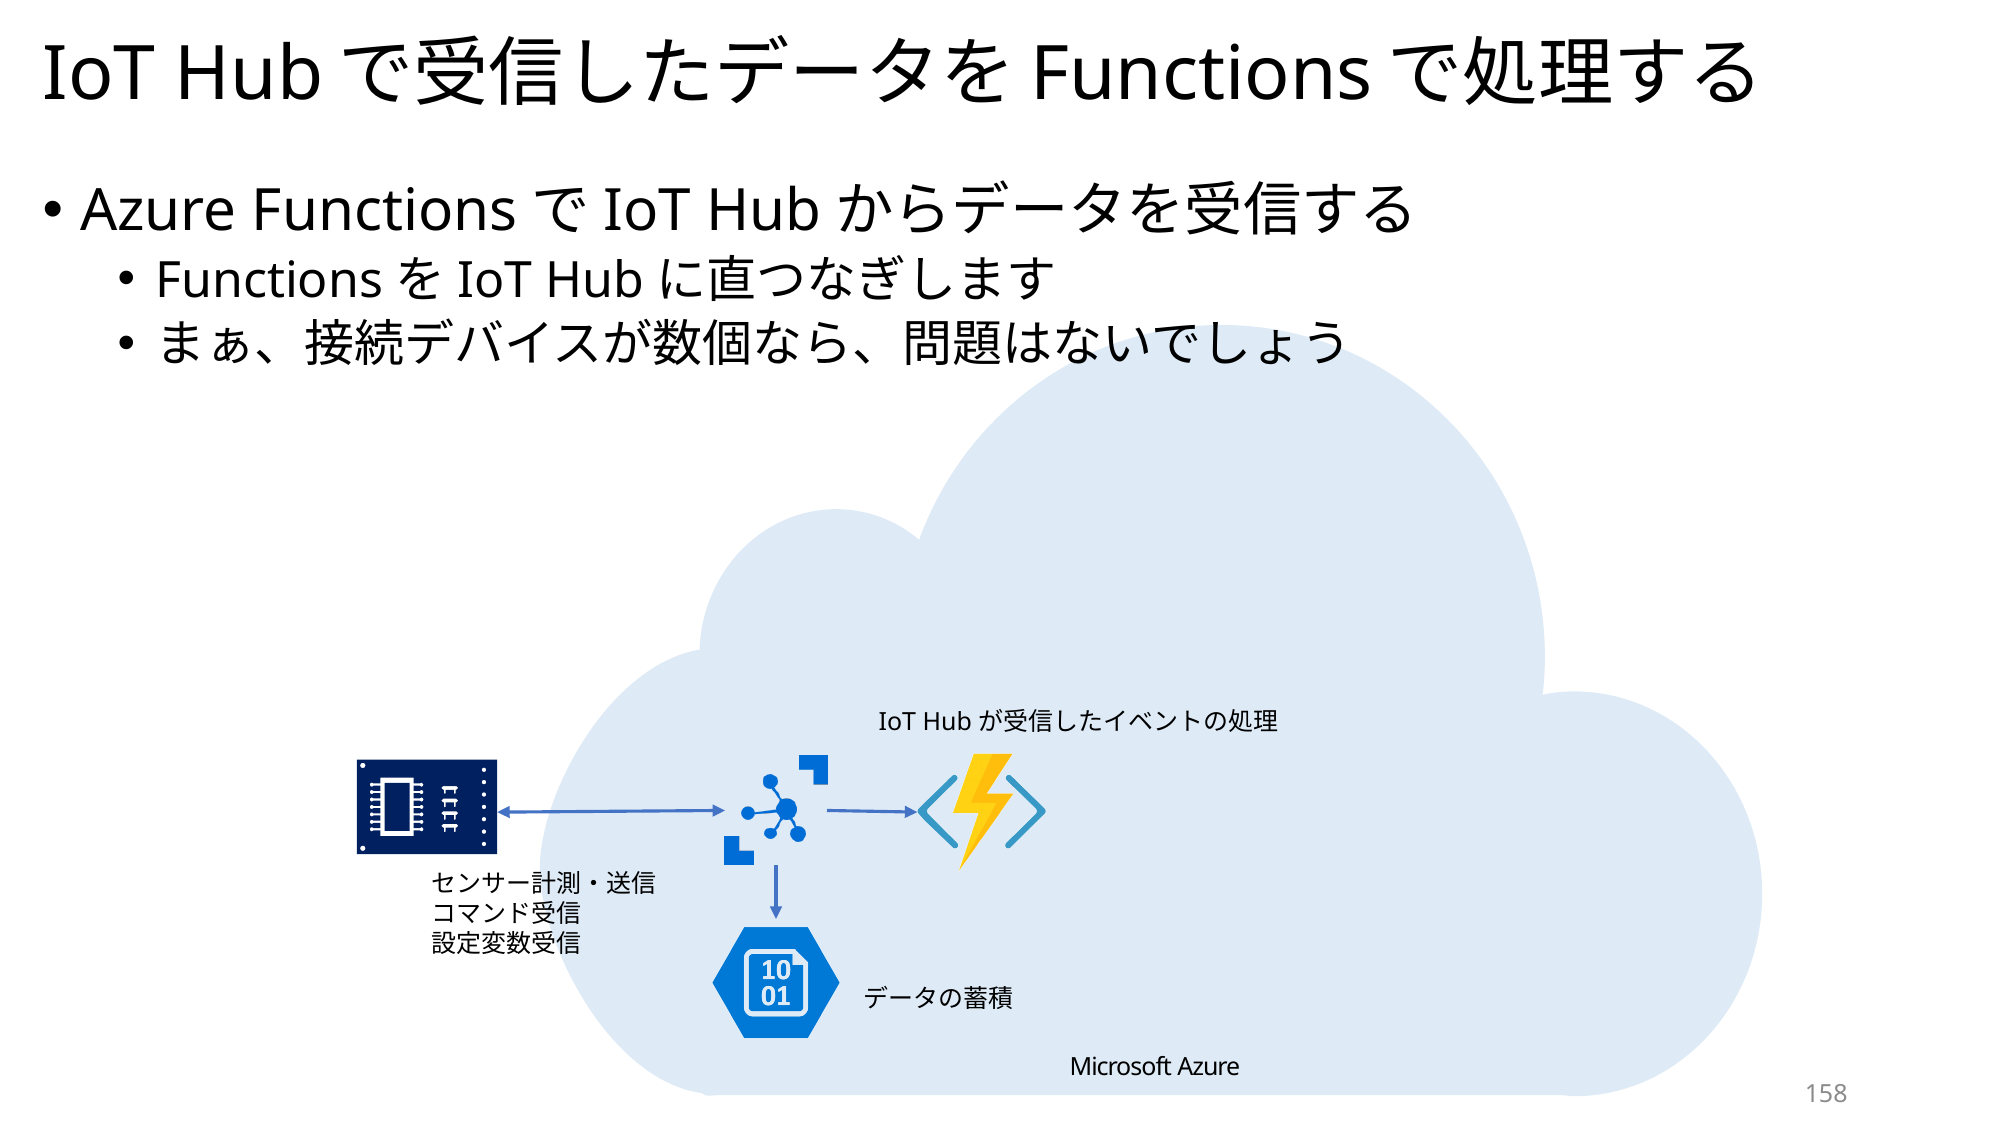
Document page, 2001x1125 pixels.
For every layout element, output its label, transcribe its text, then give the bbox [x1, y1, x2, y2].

title IoT Hubで受信したデータをFunctionsで処理する [27, 0, 1966, 150]
picture [917, 748, 1046, 877]
list Azure FunctionsでIoT Hubからデータを受信する FunctionsをIoT Hubに直つなぎします まぁ、接続デバイスが数個なら、問題はないでしょう [27, 173, 1966, 1066]
slide_number 158 [1412, 1066, 1863, 1125]
picture [711, 918, 840, 1047]
picture [724, 755, 828, 866]
text_box Microsoft Azure [641, 1066, 1673, 1097]
